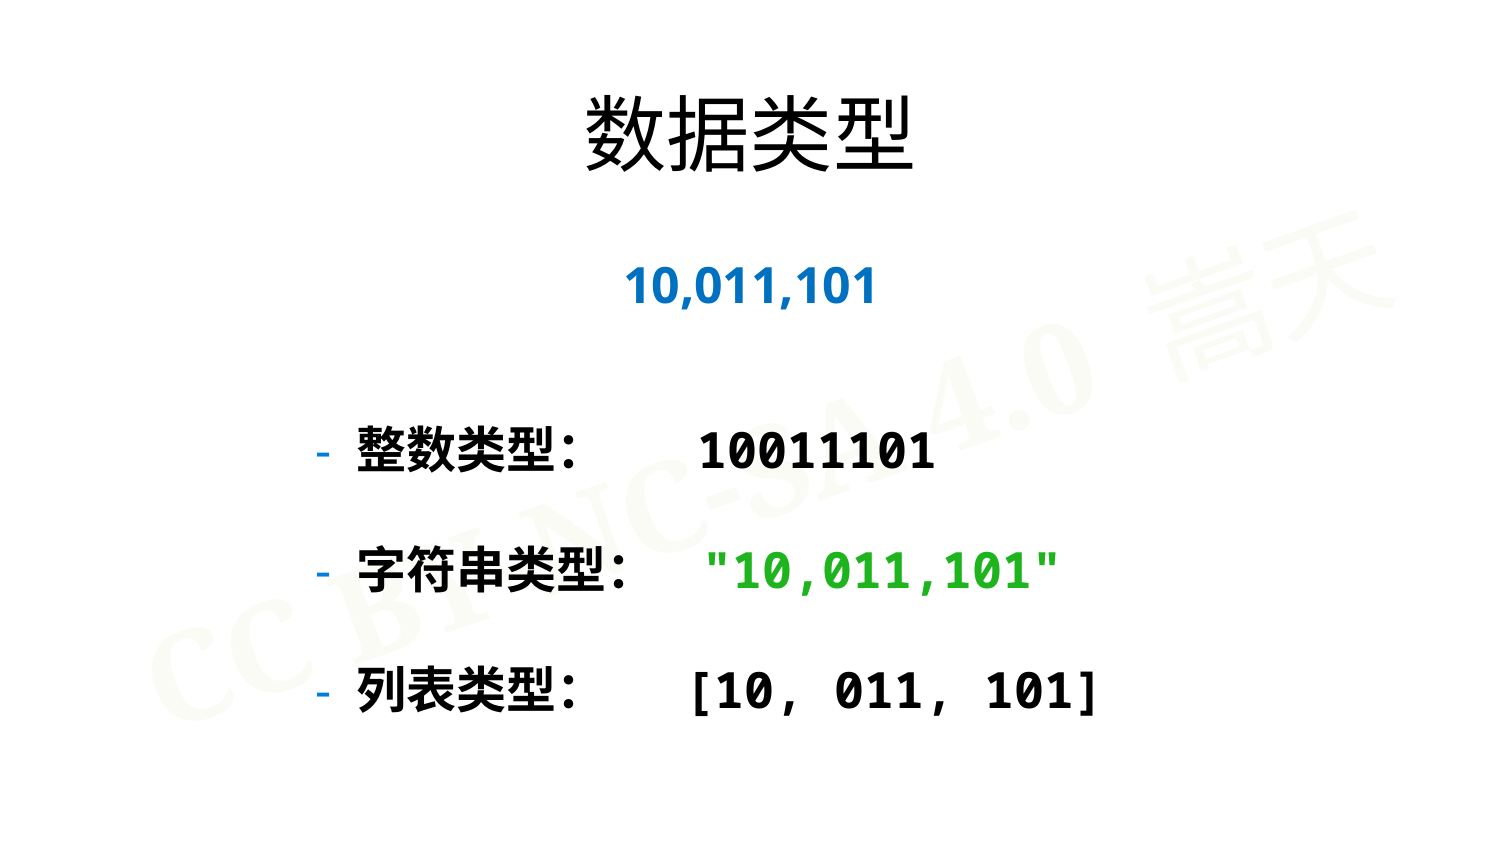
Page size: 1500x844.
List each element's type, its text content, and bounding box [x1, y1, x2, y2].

text_box 10,011,101 [1, 215, 1500, 321]
text_box - 整数类型： 10011101 - 字符串类型： "10,011,101" - 列表类型： [10, 011, 101] [301, 350, 1306, 726]
text_box 数据类型 [0, 79, 1500, 211]
